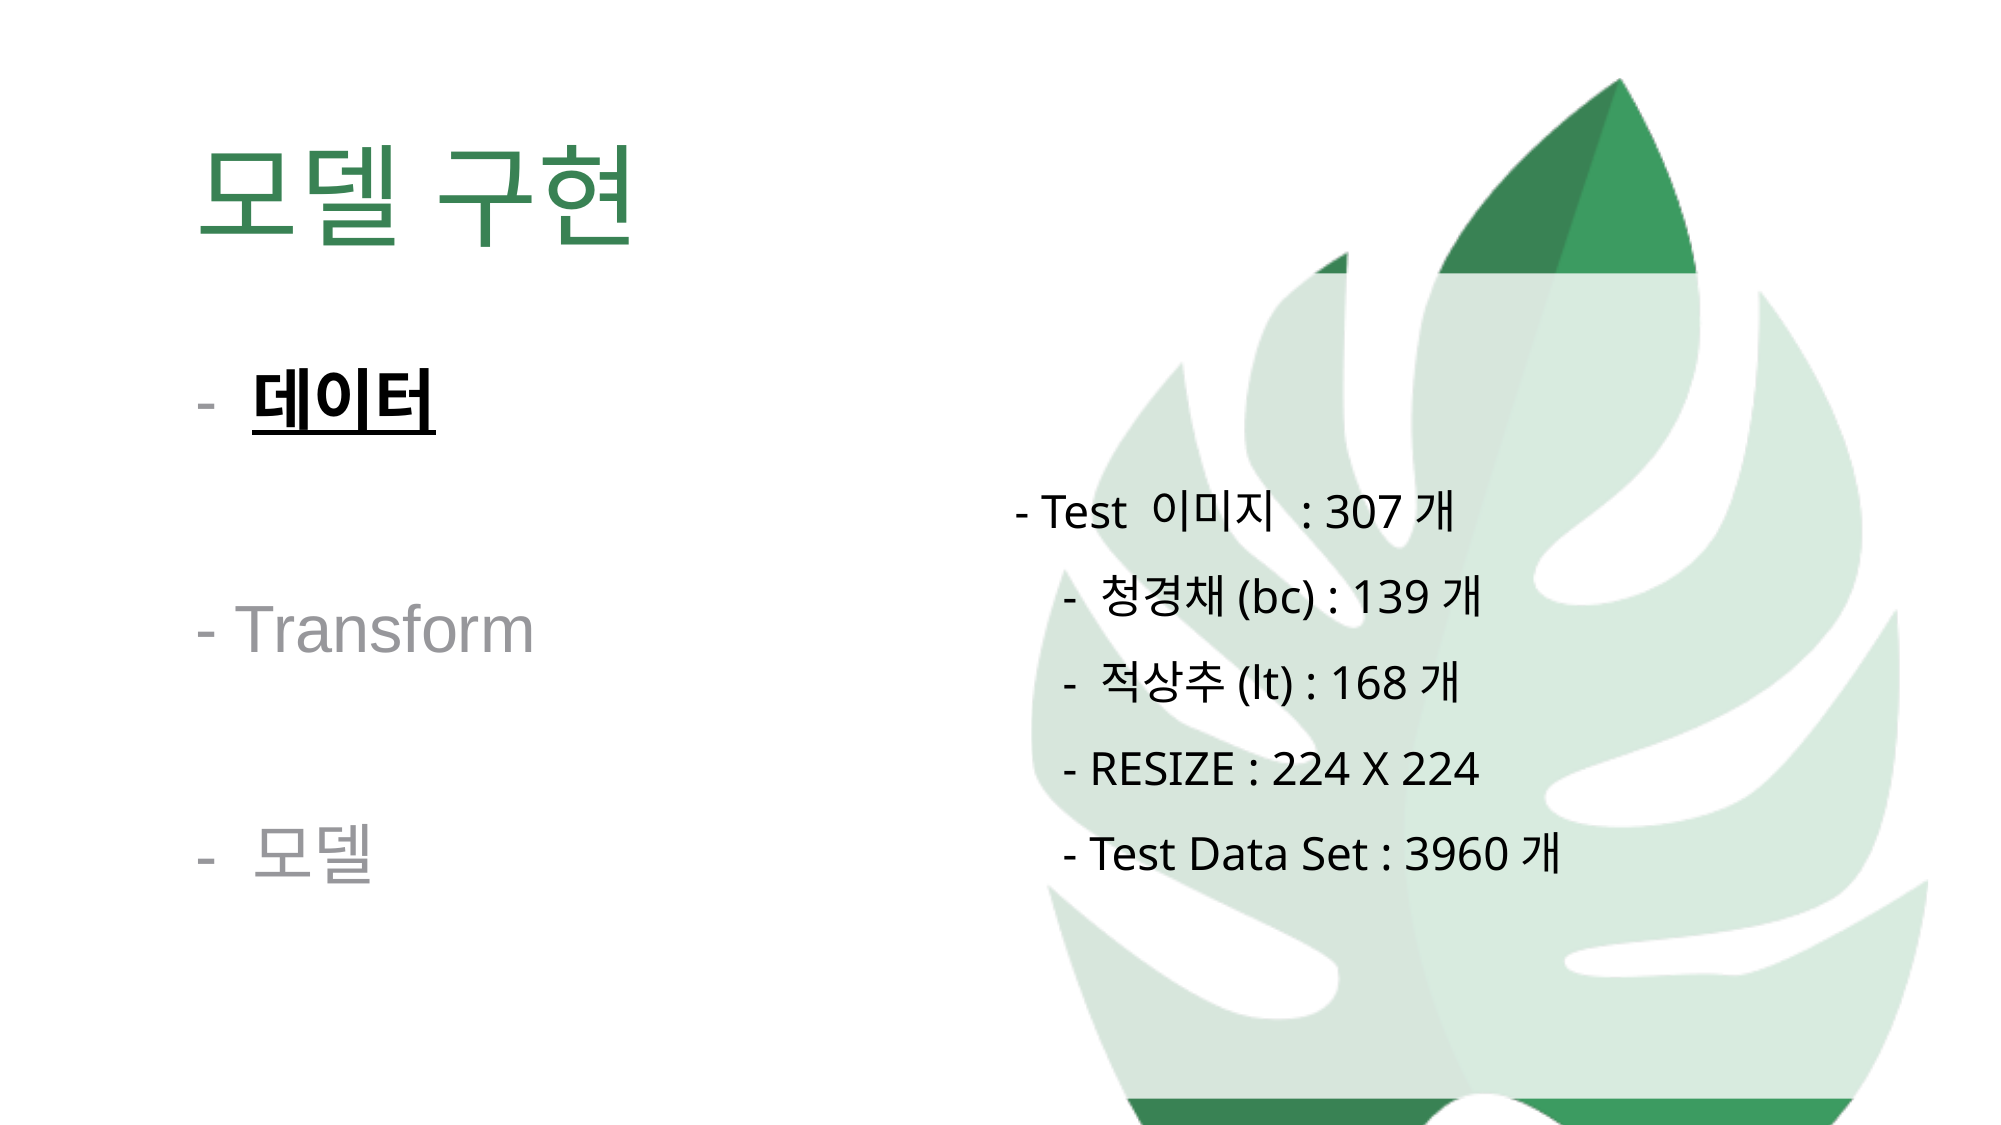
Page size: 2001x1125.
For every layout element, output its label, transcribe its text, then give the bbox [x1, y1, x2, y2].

picture [1031, 78, 1929, 273]
text_box 모델 구현 [180, 134, 864, 271]
text_box - 데이터 - Transform - 모델 [180, 359, 928, 992]
picture [1031, 1099, 1929, 1125]
text_box - Test 이미지 : 307개 - 청경채(bc) : 139개 - 적상추(lt) : 168개 - RESIZE : 224 X 224 - Test Data Set : 3960개 [999, 273, 1953, 1099]
